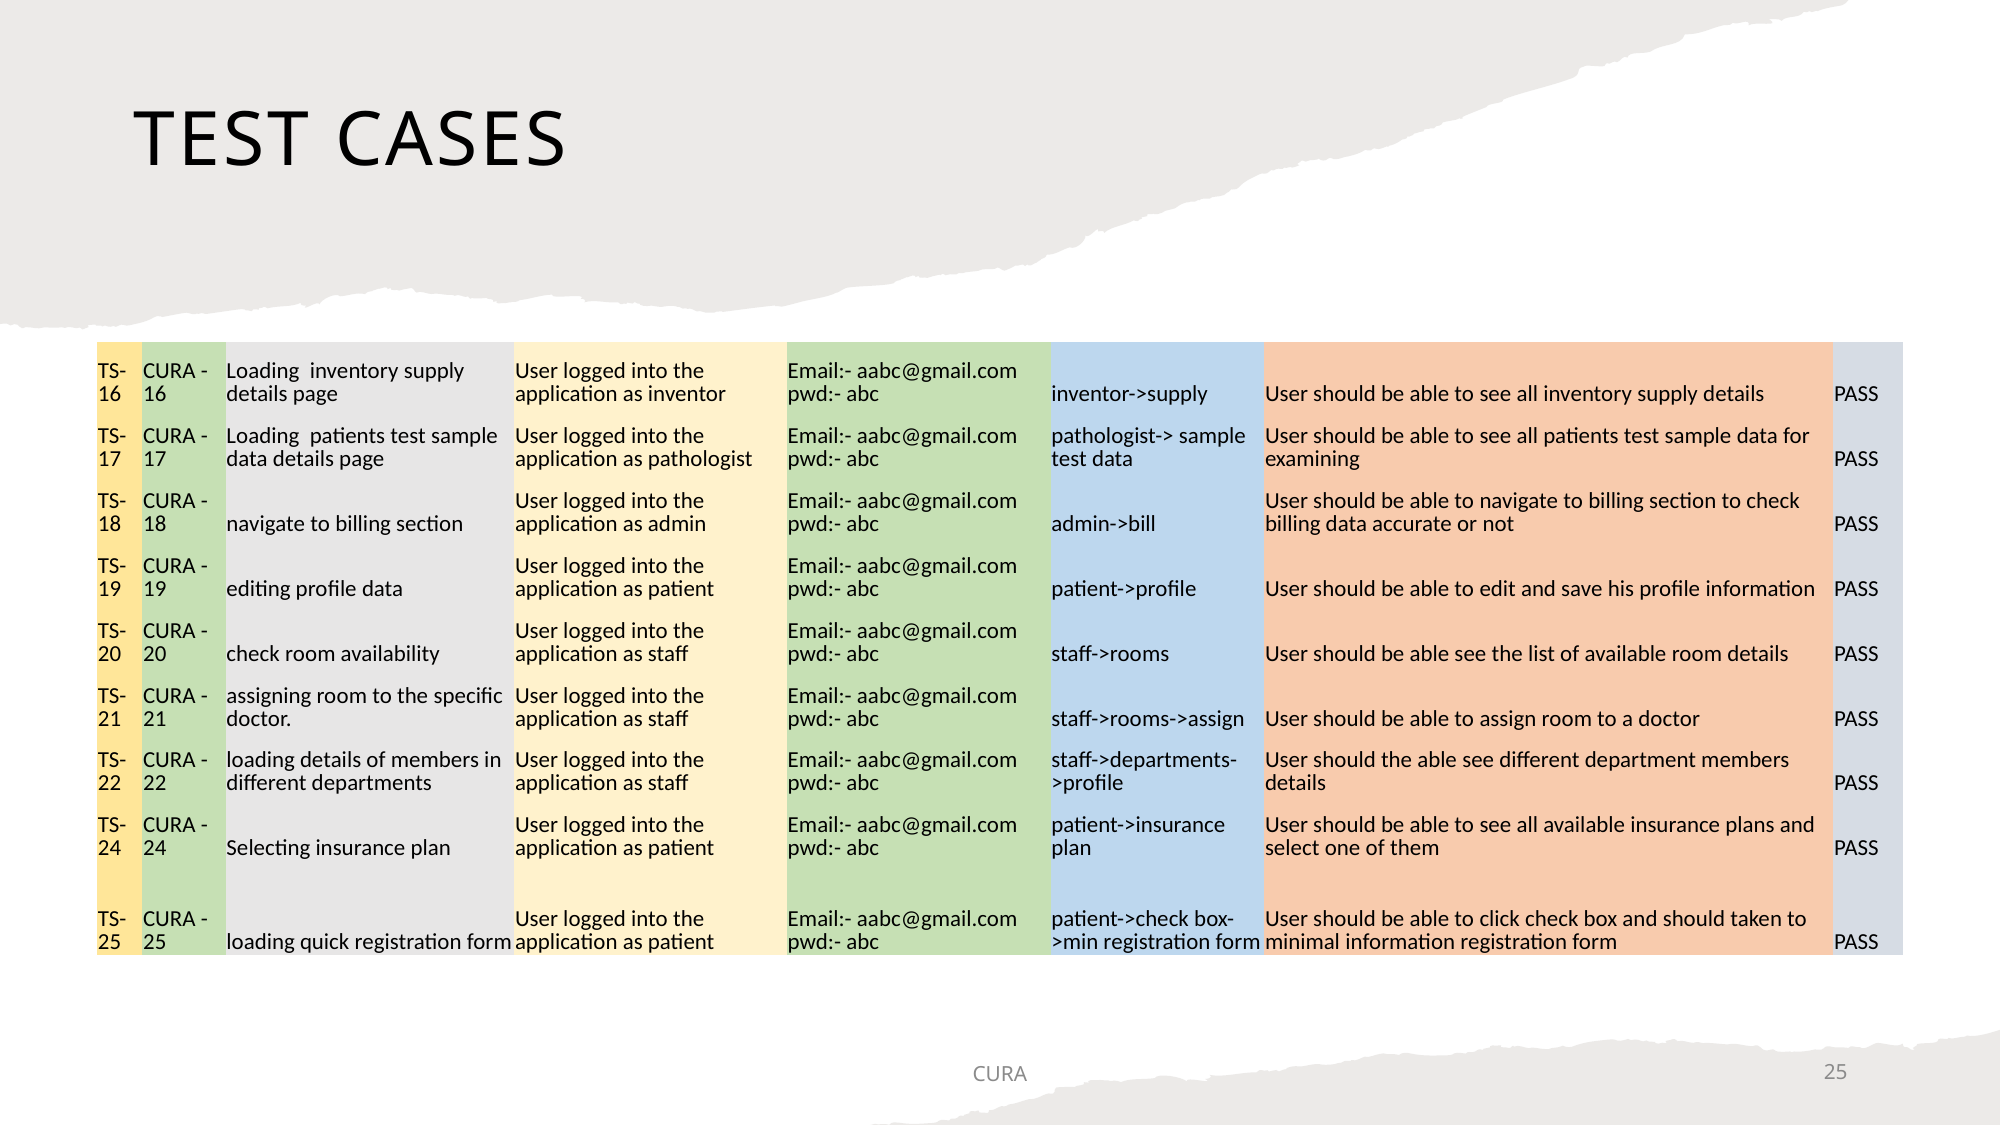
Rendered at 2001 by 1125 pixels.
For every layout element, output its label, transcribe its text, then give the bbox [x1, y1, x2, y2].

table_header User logged into the application as inventor [514, 342, 787, 407]
table_cell patient->insurance plan [1051, 797, 1264, 862]
slide_number 25 [1412, 1042, 1863, 1103]
table_cell patient->check box->min registration form [1051, 862, 1264, 955]
table_header Email:- aabc@gmail.com pwd:- abc [787, 342, 1051, 407]
table_cell CURA -21 [142, 667, 226, 732]
table_cell User should be able to click check box and should taken to minimal information registration form [1264, 862, 1833, 955]
table_cell User logged into the application as admin [514, 472, 787, 537]
table_cell User should be able to navigate to billing section to check billing data accurate or not [1264, 472, 1833, 537]
table_cell TS-19 [97, 537, 142, 602]
footer CURA [662, 1042, 1338, 1103]
table_cell PASS [1833, 667, 1903, 732]
table_cell Loading patients test sample data details page [226, 407, 514, 472]
table_header Loading inventory supply details page [226, 342, 514, 407]
table_cell PASS [1833, 732, 1903, 797]
table_cell pathologist-> sample test data [1051, 407, 1264, 472]
table_cell Email:- aabc@gmail.com pwd:- abc [787, 862, 1051, 955]
table_cell TS-25 [97, 862, 142, 955]
table_cell User should be able see the list of available room details [1264, 602, 1833, 667]
table_cell User logged into the application as patient [514, 537, 787, 602]
table_cell PASS [1833, 602, 1903, 667]
table_cell TS-22 [97, 732, 142, 797]
table_cell loading details of members in different departments [226, 732, 514, 797]
table_cell CURA -18 [142, 472, 226, 537]
table_cell admin->bill [1051, 472, 1264, 537]
table_cell PASS [1833, 472, 1903, 537]
table_cell Email:- aabc@gmail.com pwd:- abc [787, 472, 1051, 537]
table_cell editing profile data [226, 537, 514, 602]
table_cell Selecting insurance plan [226, 797, 514, 862]
table_cell User logged into the application as staff [514, 602, 787, 667]
table_cell CURA -22 [142, 732, 226, 797]
text_box [870, 1028, 2000, 1125]
table_cell staff->rooms->assign [1051, 667, 1264, 732]
table_cell Email:- aabc@gmail.com pwd:- abc [787, 407, 1051, 472]
table_cell User logged into the application as staff [514, 732, 787, 797]
table_cell CURA -17 [142, 407, 226, 472]
table_cell PASS [1833, 537, 1903, 602]
table_cell assigning room to the specific doctor. [226, 667, 514, 732]
table_cell CURA -25 [142, 862, 226, 955]
table_cell User logged into the application as patient [514, 797, 787, 862]
table_cell staff->departments->profile [1051, 732, 1264, 797]
table_cell TS-21 [97, 667, 142, 732]
table_cell Email:- aabc@gmail.com pwd:- abc [787, 537, 1051, 602]
table_cell User should be able to assign room to a doctor [1264, 667, 1833, 732]
table_cell User should be able to see all available insurance plans and select one of them [1264, 797, 1833, 862]
table_cell User logged into the application as staff [514, 667, 787, 732]
table_cell Email:- aabc@gmail.com pwd:- abc [787, 602, 1051, 667]
table_cell PASS [1833, 862, 1903, 955]
table_header TS-16 [97, 342, 142, 407]
table_cell PASS [1833, 797, 1903, 862]
table_cell Email:- aabc@gmail.com pwd:- abc [787, 797, 1051, 862]
title TEST CASES [118, 80, 1374, 203]
table_header CURA -16 [142, 342, 226, 407]
table_cell staff->rooms [1051, 602, 1264, 667]
table_cell User should be able to see all patients test sample data for examining [1264, 407, 1833, 472]
text_box [0, 0, 2000, 1125]
table_cell loading quick registration form [226, 862, 514, 955]
table_cell TS-18 [97, 472, 142, 537]
table_header User should be able to see all inventory supply details [1264, 342, 1833, 407]
text_box [0, 0, 1850, 331]
table_cell TS-24 [97, 797, 142, 862]
table_cell User logged into the application as pathologist [514, 407, 787, 472]
table_cell CURA -24 [142, 797, 226, 862]
table_cell Email:- aabc@gmail.com pwd:- abc [787, 732, 1051, 797]
table_cell User logged into the application as patient [514, 862, 787, 955]
table_cell patient->profile [1051, 537, 1264, 602]
table_header PASS [1833, 342, 1903, 407]
table_header inventor->supply [1051, 342, 1264, 407]
table_cell User should be able to edit and save his profile information [1264, 537, 1833, 602]
table_cell Email:- aabc@gmail.com pwd:- abc [787, 667, 1051, 732]
table_cell check room availability [226, 602, 514, 667]
table_cell TS-20 [97, 602, 142, 667]
table_cell CURA -20 [142, 602, 226, 667]
table_cell User should the able see different department members details [1264, 732, 1833, 797]
table_cell PASS [1833, 407, 1903, 472]
table_cell navigate to billing section [226, 472, 514, 537]
table_cell CURA -19 [142, 537, 226, 602]
table_cell TS-17 [97, 407, 142, 472]
